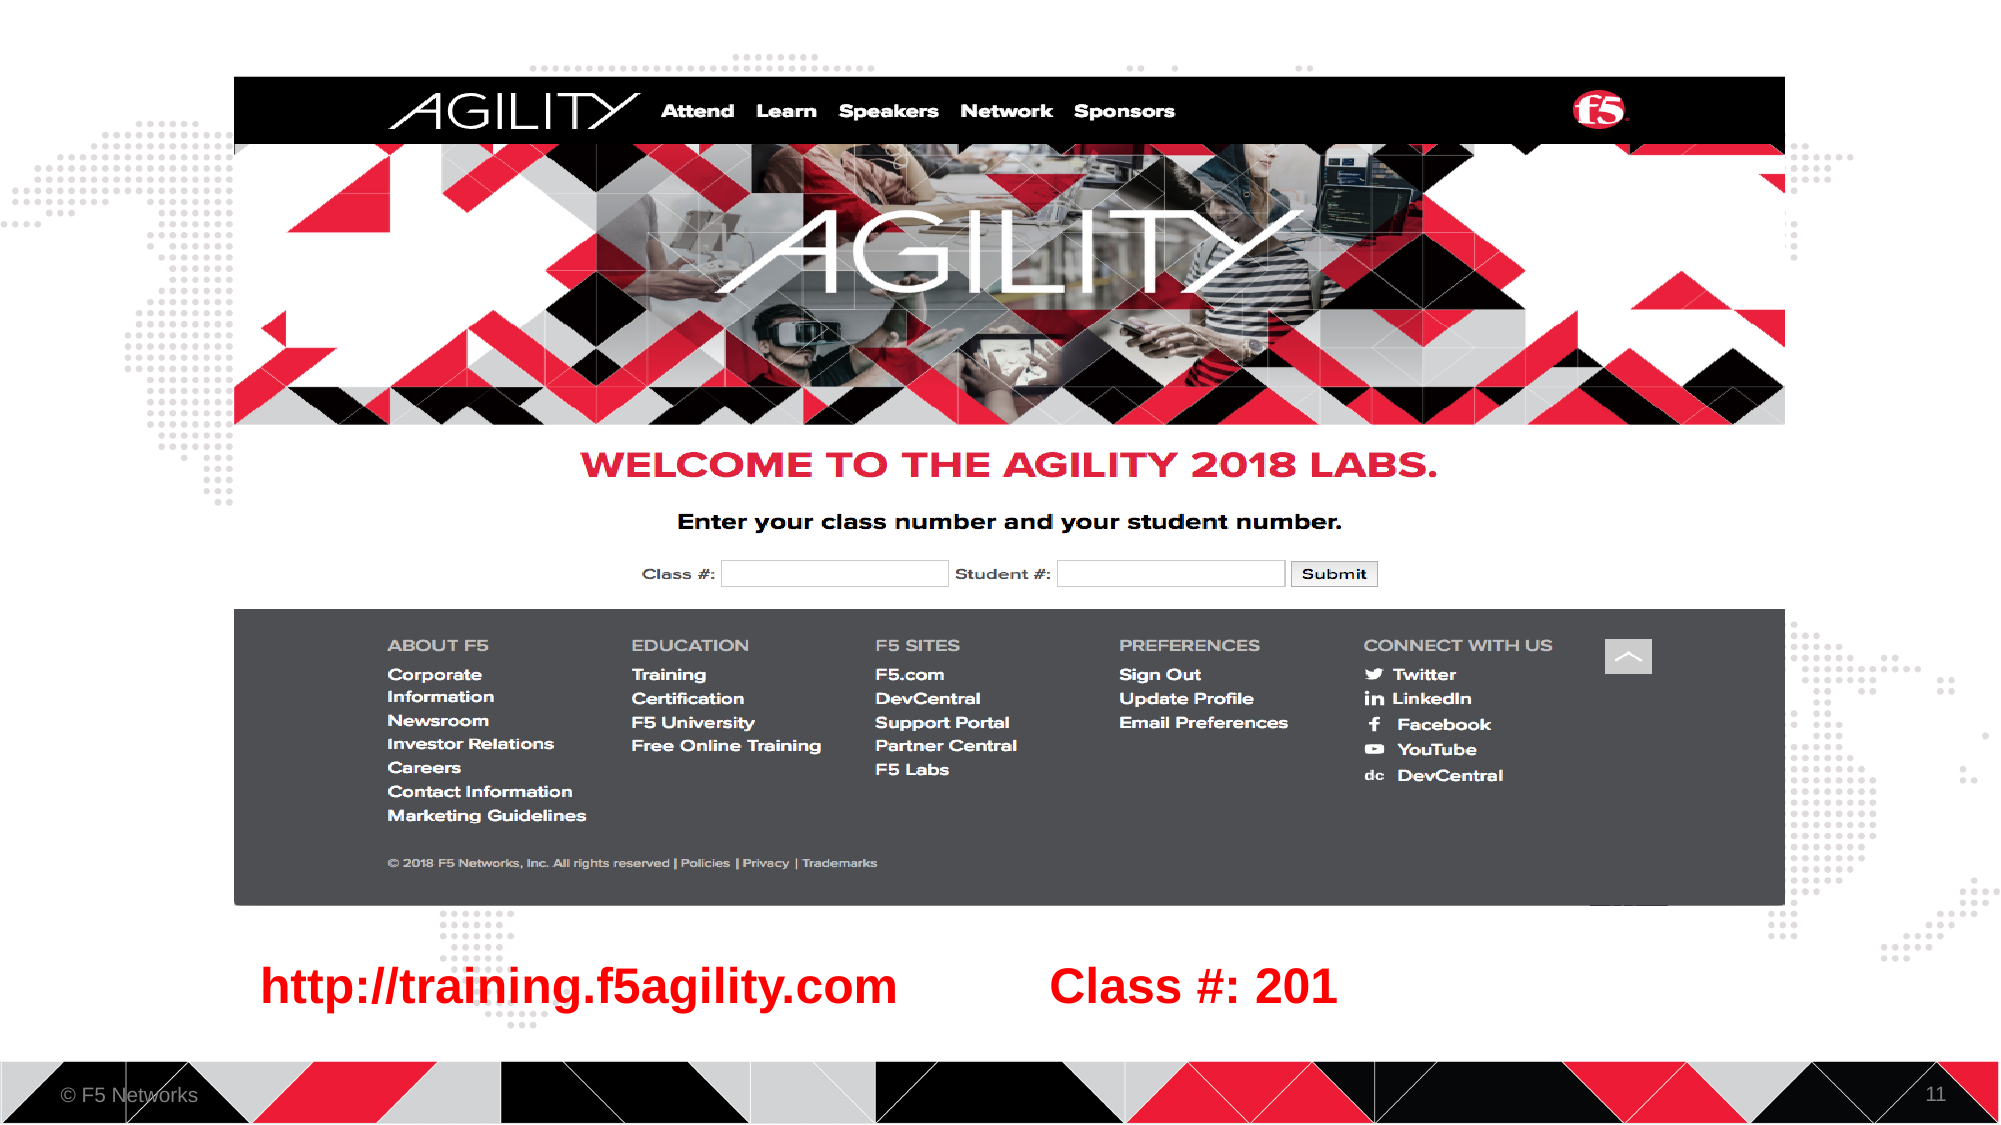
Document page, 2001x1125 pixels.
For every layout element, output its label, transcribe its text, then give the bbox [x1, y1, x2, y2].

footer © F5 Networks [35, 1063, 711, 1124]
picture [0, 1050, 2000, 1125]
text_box Class #: 201 [1023, 928, 1785, 1040]
picture [234, 76, 1785, 906]
slide_number 11 [1477, 1062, 1973, 1123]
text_box http://training.f5agility.com [234, 928, 996, 1040]
